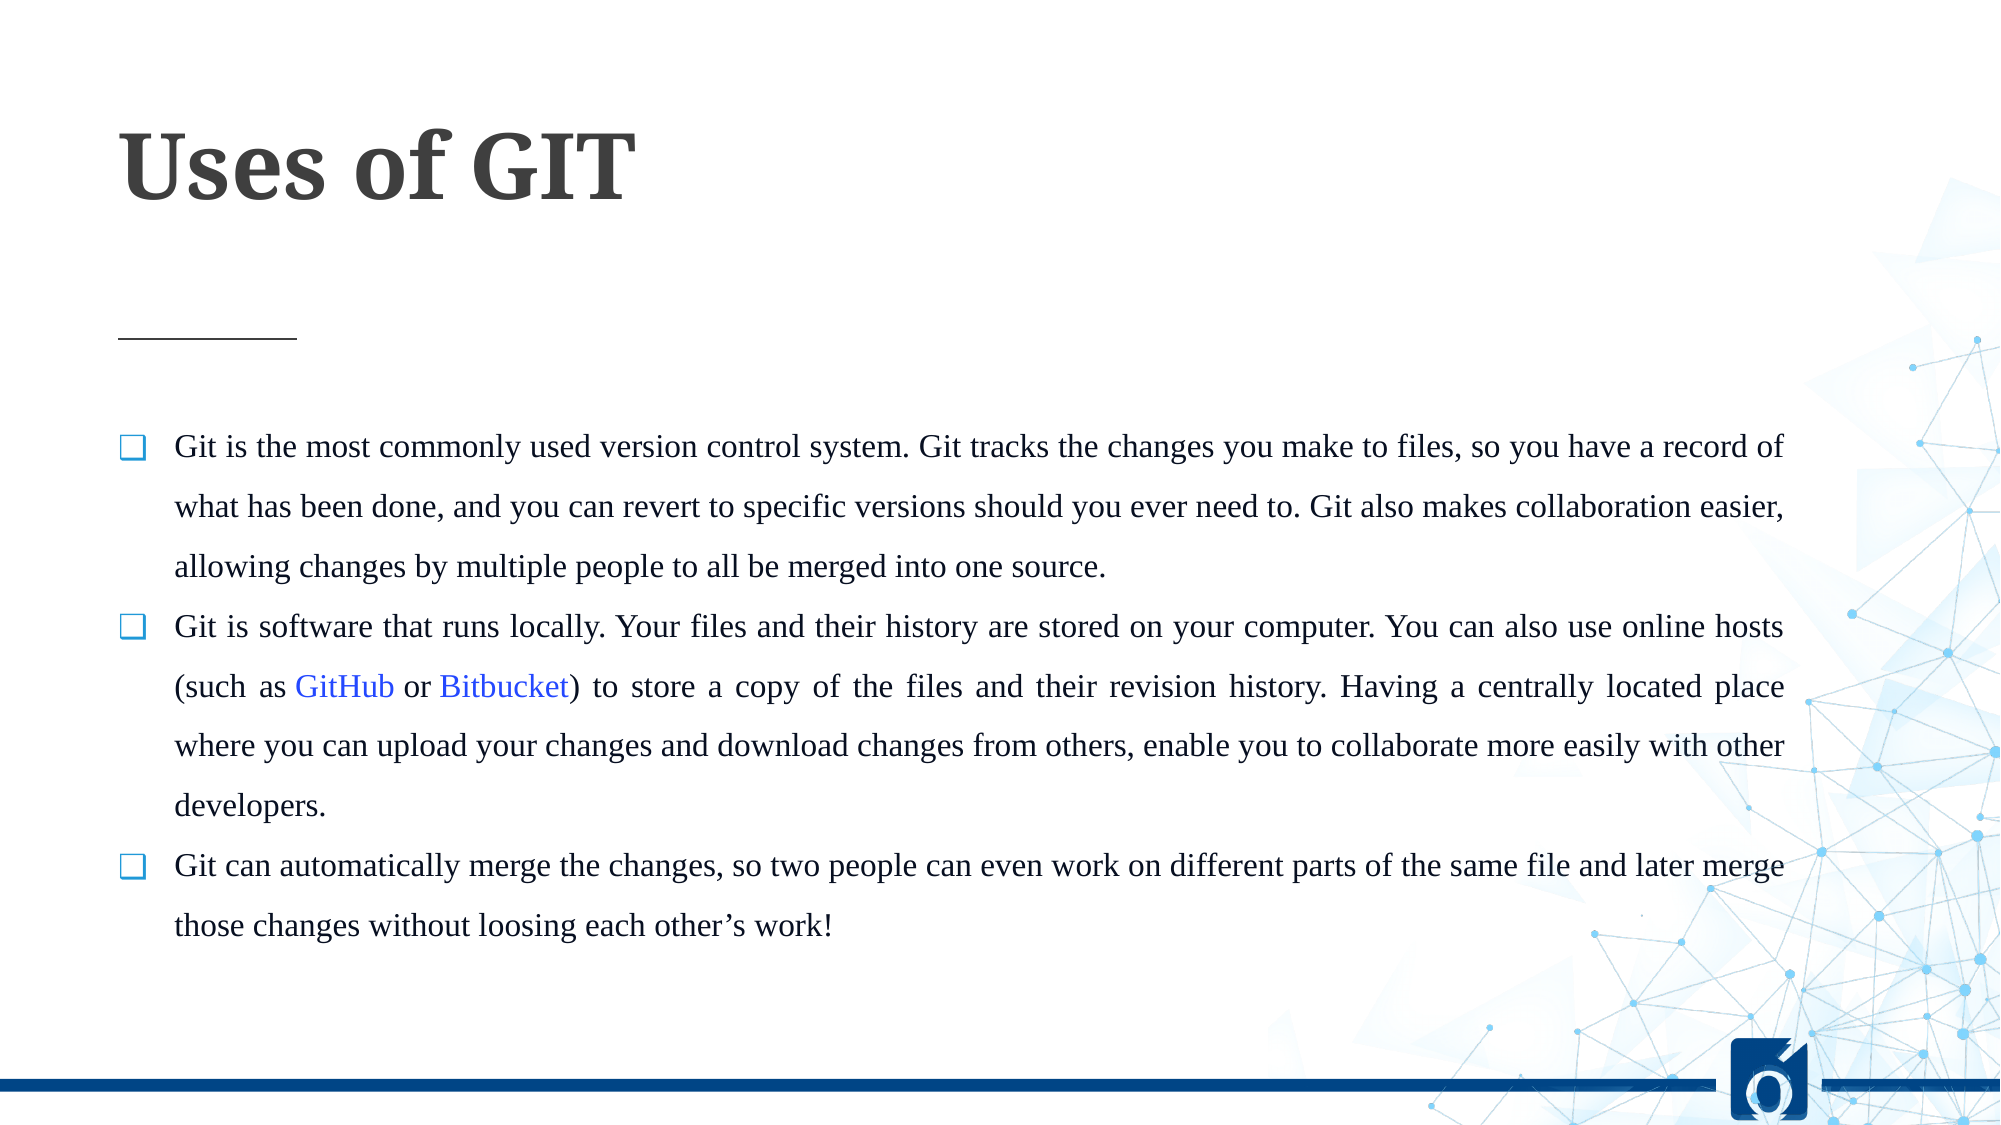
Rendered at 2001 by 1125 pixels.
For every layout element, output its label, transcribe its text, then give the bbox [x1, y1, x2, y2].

text_box Git is the most commonly used version control system. Git tracks the changes you make to files, so you have a record of what has been done, and you can revert to specific versions should you ever need to. Git also makes collaboration easier, allowing changes by multiple people to all be merged into one source. Git is software that runs locally. Your files and their history are stored on your computer. You can also use online hosts (such as GitHub or Bitbucket) to store a copy of the files and their revision history. Having a centrally located place where you can upload your changes and download changes from others, enable you to collaborate more easily with other developers. Git can automatically merge the changes, so two people can even work on different parts of the same file and later merge those changes without loosing each other’s work! [103, 396, 1131, 961]
text_box Uses of GIT [103, 112, 1139, 263]
picture [1226, 1116, 2000, 1125]
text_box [0, 1037, 2000, 1116]
picture [1136, 178, 2000, 1037]
